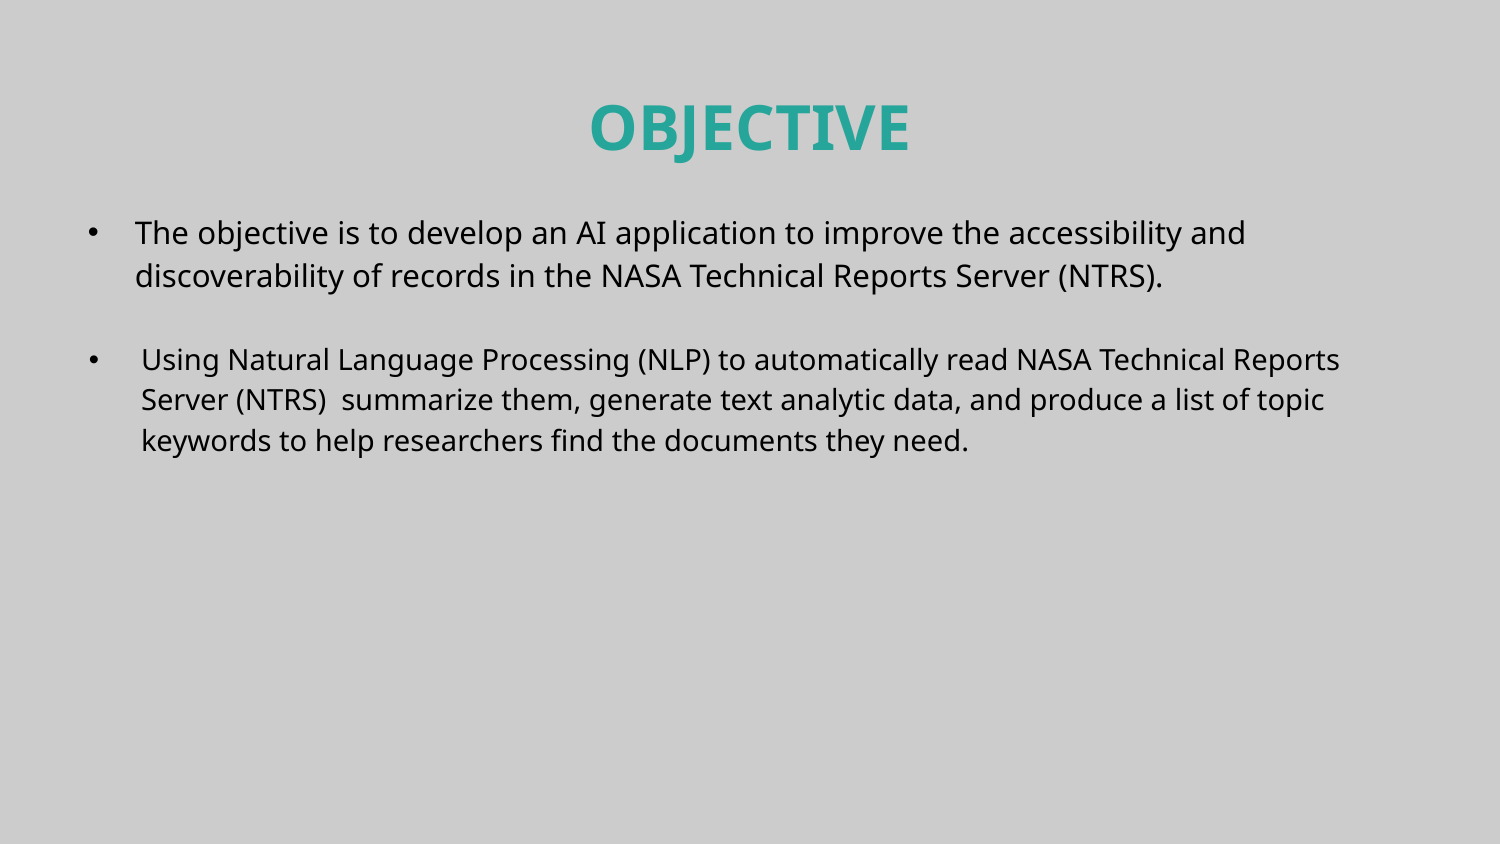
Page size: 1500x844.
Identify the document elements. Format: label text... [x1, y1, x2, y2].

list The objective is to develop an AI application to improve the accessibility and discoverability of records in the NASA Technical Reports Server (NTRS). Using Natural Language Processing (NLP) to automatically read NASA Technical Reports Server (NTRS) summarize them, generate text analytic data, and produce a list of topic keywords to help researchers find the documents they need. [51, 192, 1449, 750]
title OBJECTIVE [51, 72, 1449, 174]
